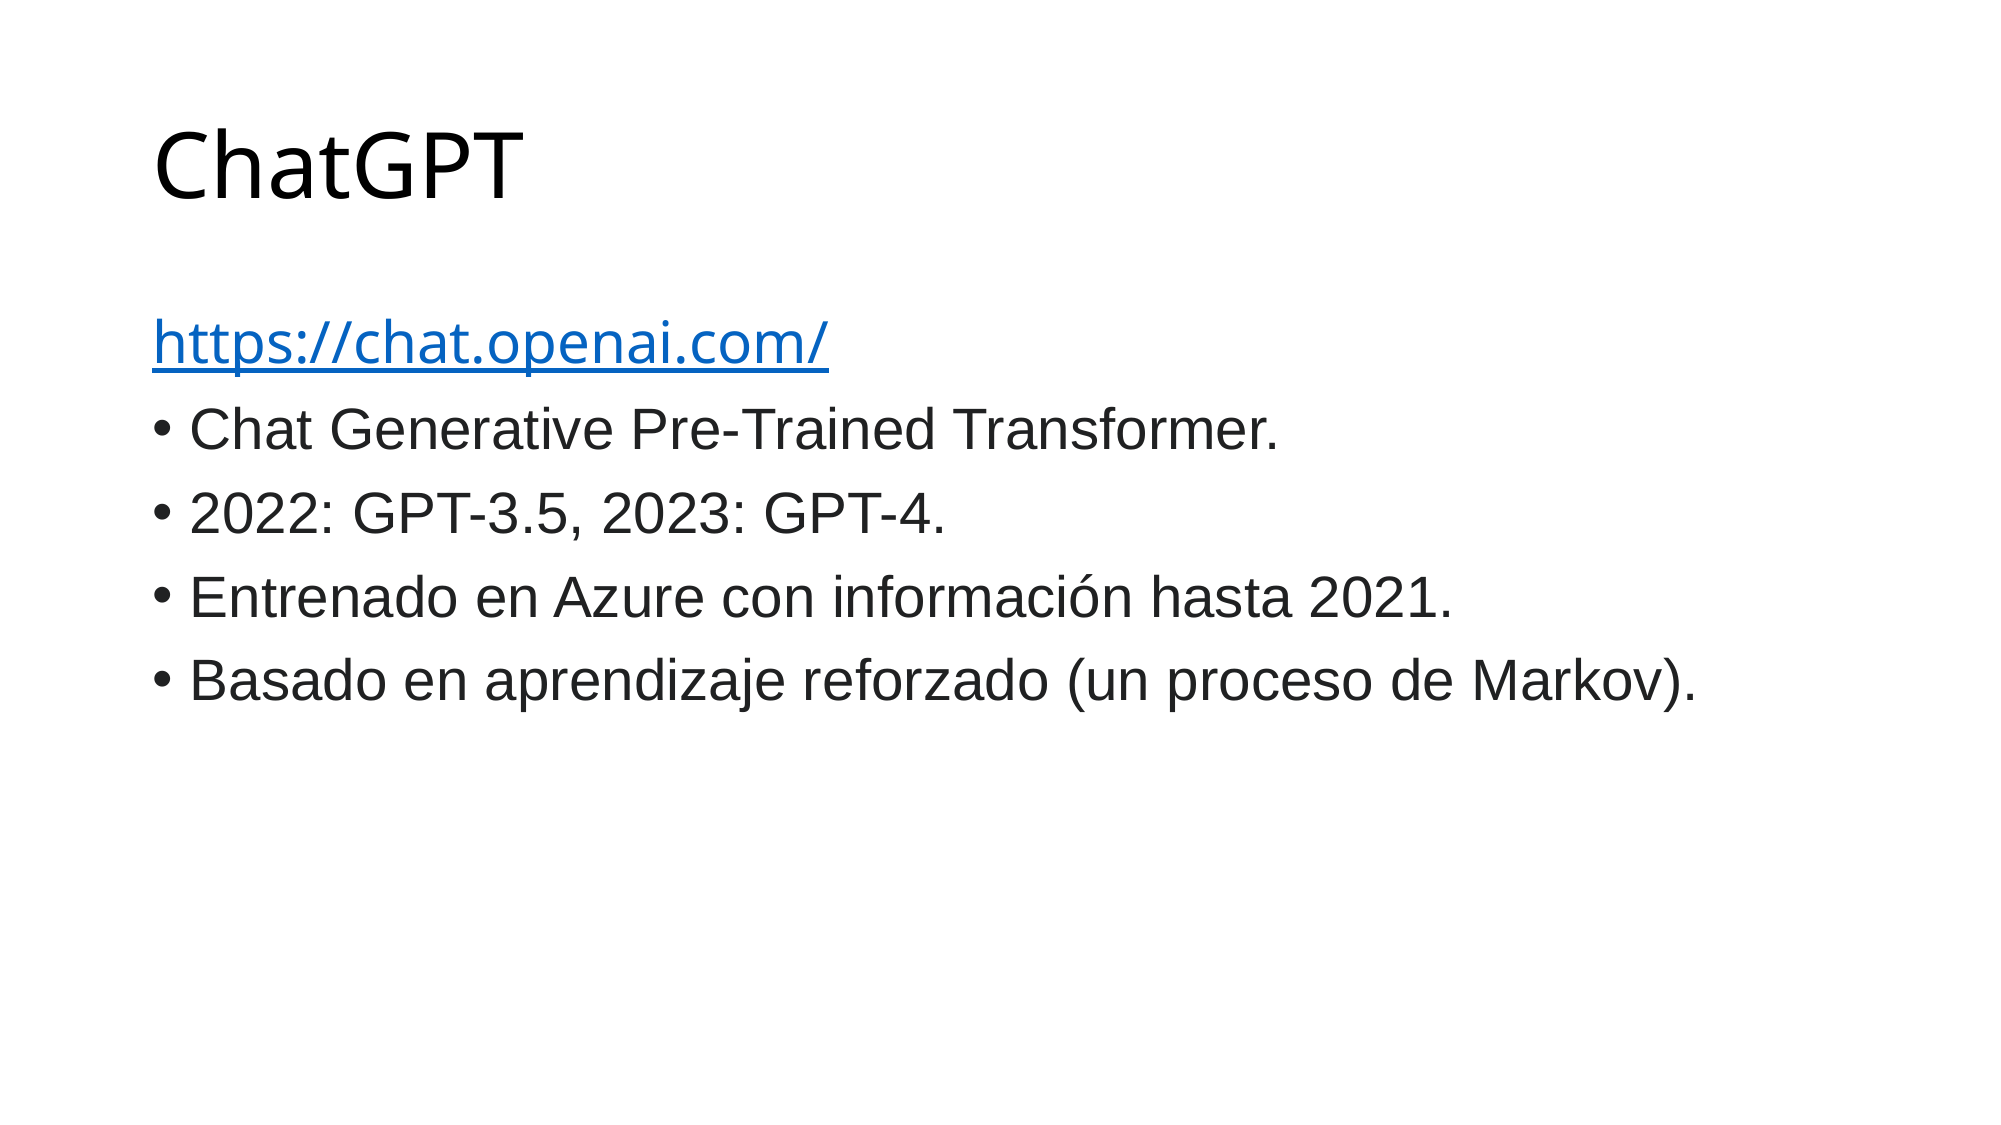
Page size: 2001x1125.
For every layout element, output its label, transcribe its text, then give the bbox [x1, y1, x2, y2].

list https://chat.openai.com/ Chat Generative Pre-Trained Transformer. 2022: GPT-3.5, 2023: GPT-4. Entrenado en Azure con información hasta 2021. Basado en aprendizaje reforzado (un proceso de Markov). [137, 299, 1863, 1014]
title ChatGPT [137, 59, 1863, 278]
